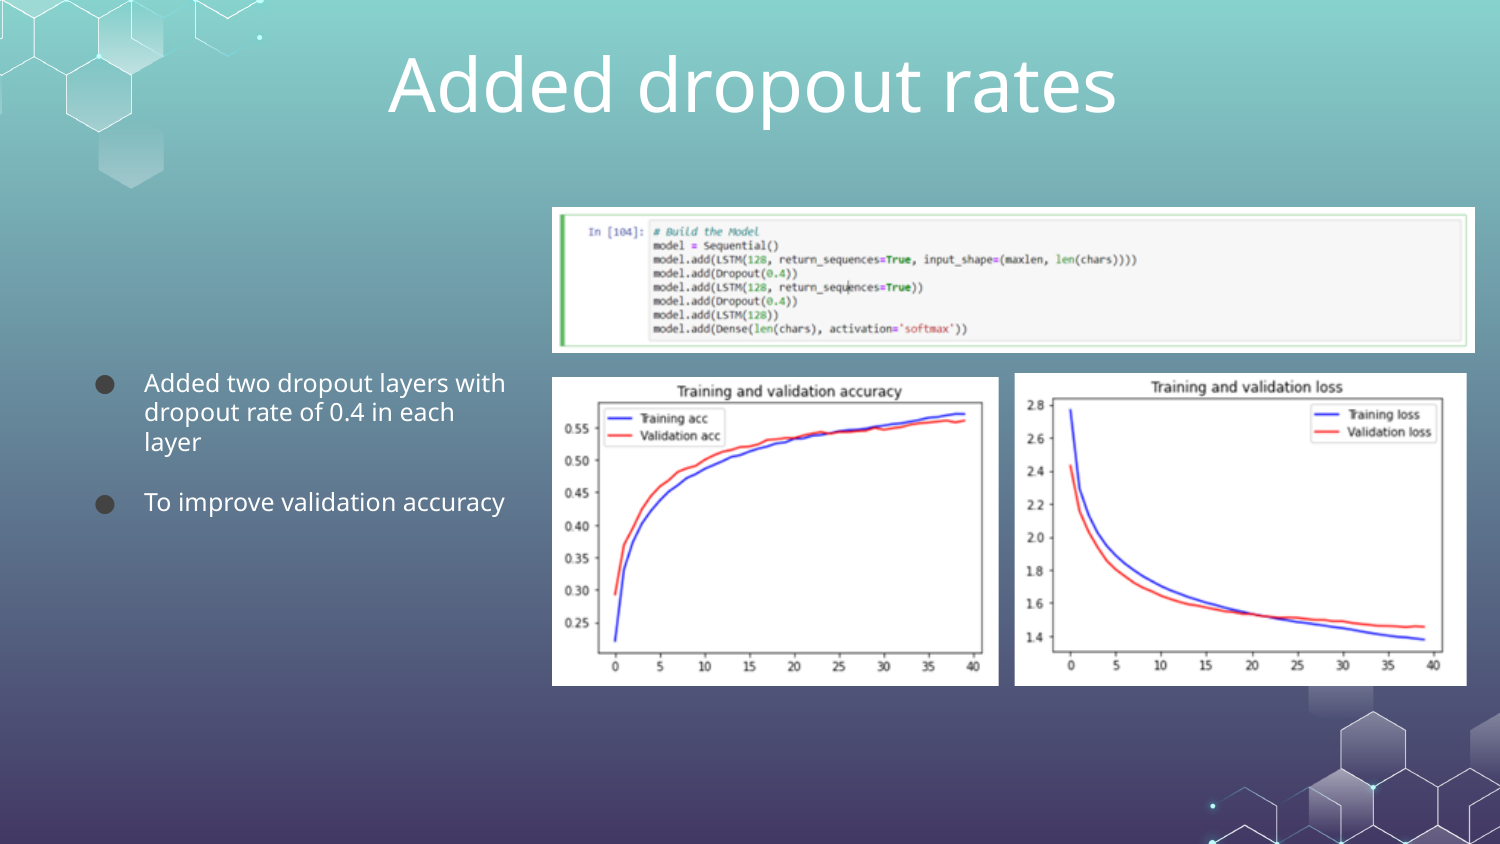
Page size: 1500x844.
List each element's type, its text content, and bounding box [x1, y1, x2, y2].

picture [551, 207, 1476, 353]
title Added dropout rates [82, 72, 1426, 183]
picture [551, 377, 999, 686]
picture [0, 0, 283, 189]
picture [1014, 373, 1500, 844]
subtitle Added two dropout layers with dropout rate of 0.4 in each layer To improve validation accuracy [54, 175, 528, 708]
